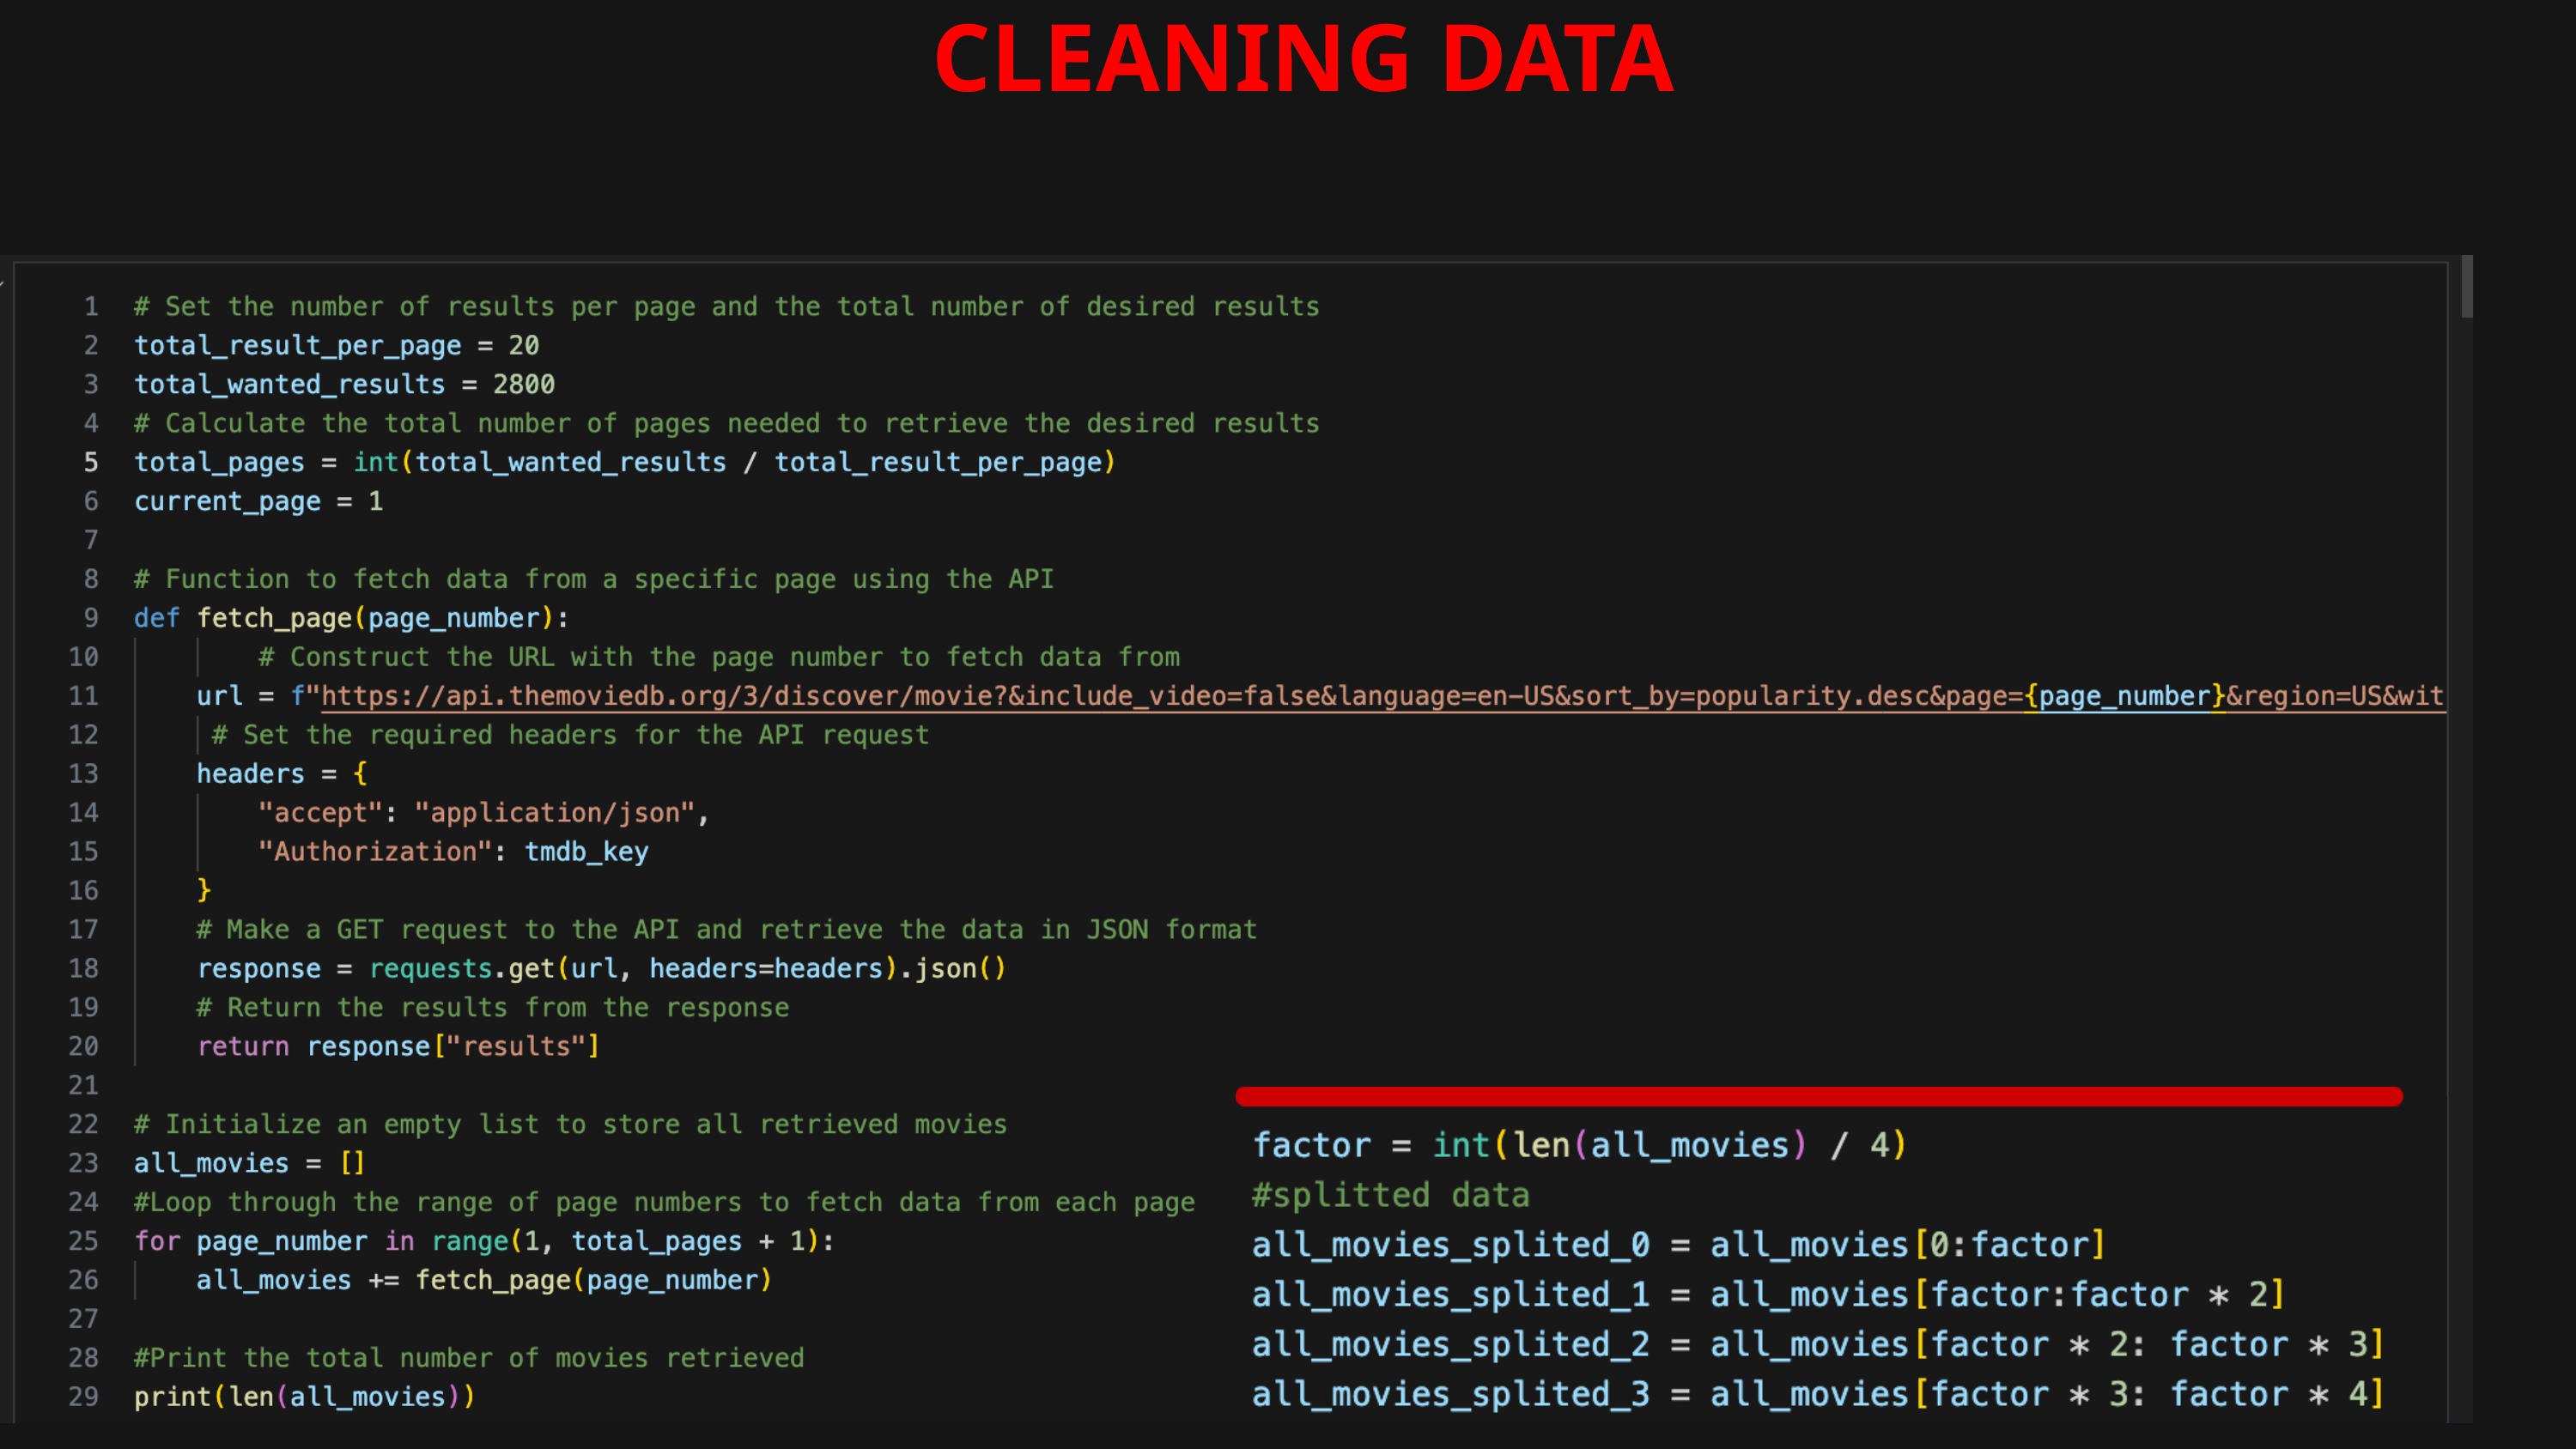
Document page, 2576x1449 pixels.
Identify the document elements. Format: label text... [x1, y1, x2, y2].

text_box [0, 255, 2474, 1423]
text_box [1236, 1096, 2447, 1423]
text_box CLEANING DATA [921, 0, 1685, 111]
text_box [1236, 1087, 2404, 1106]
